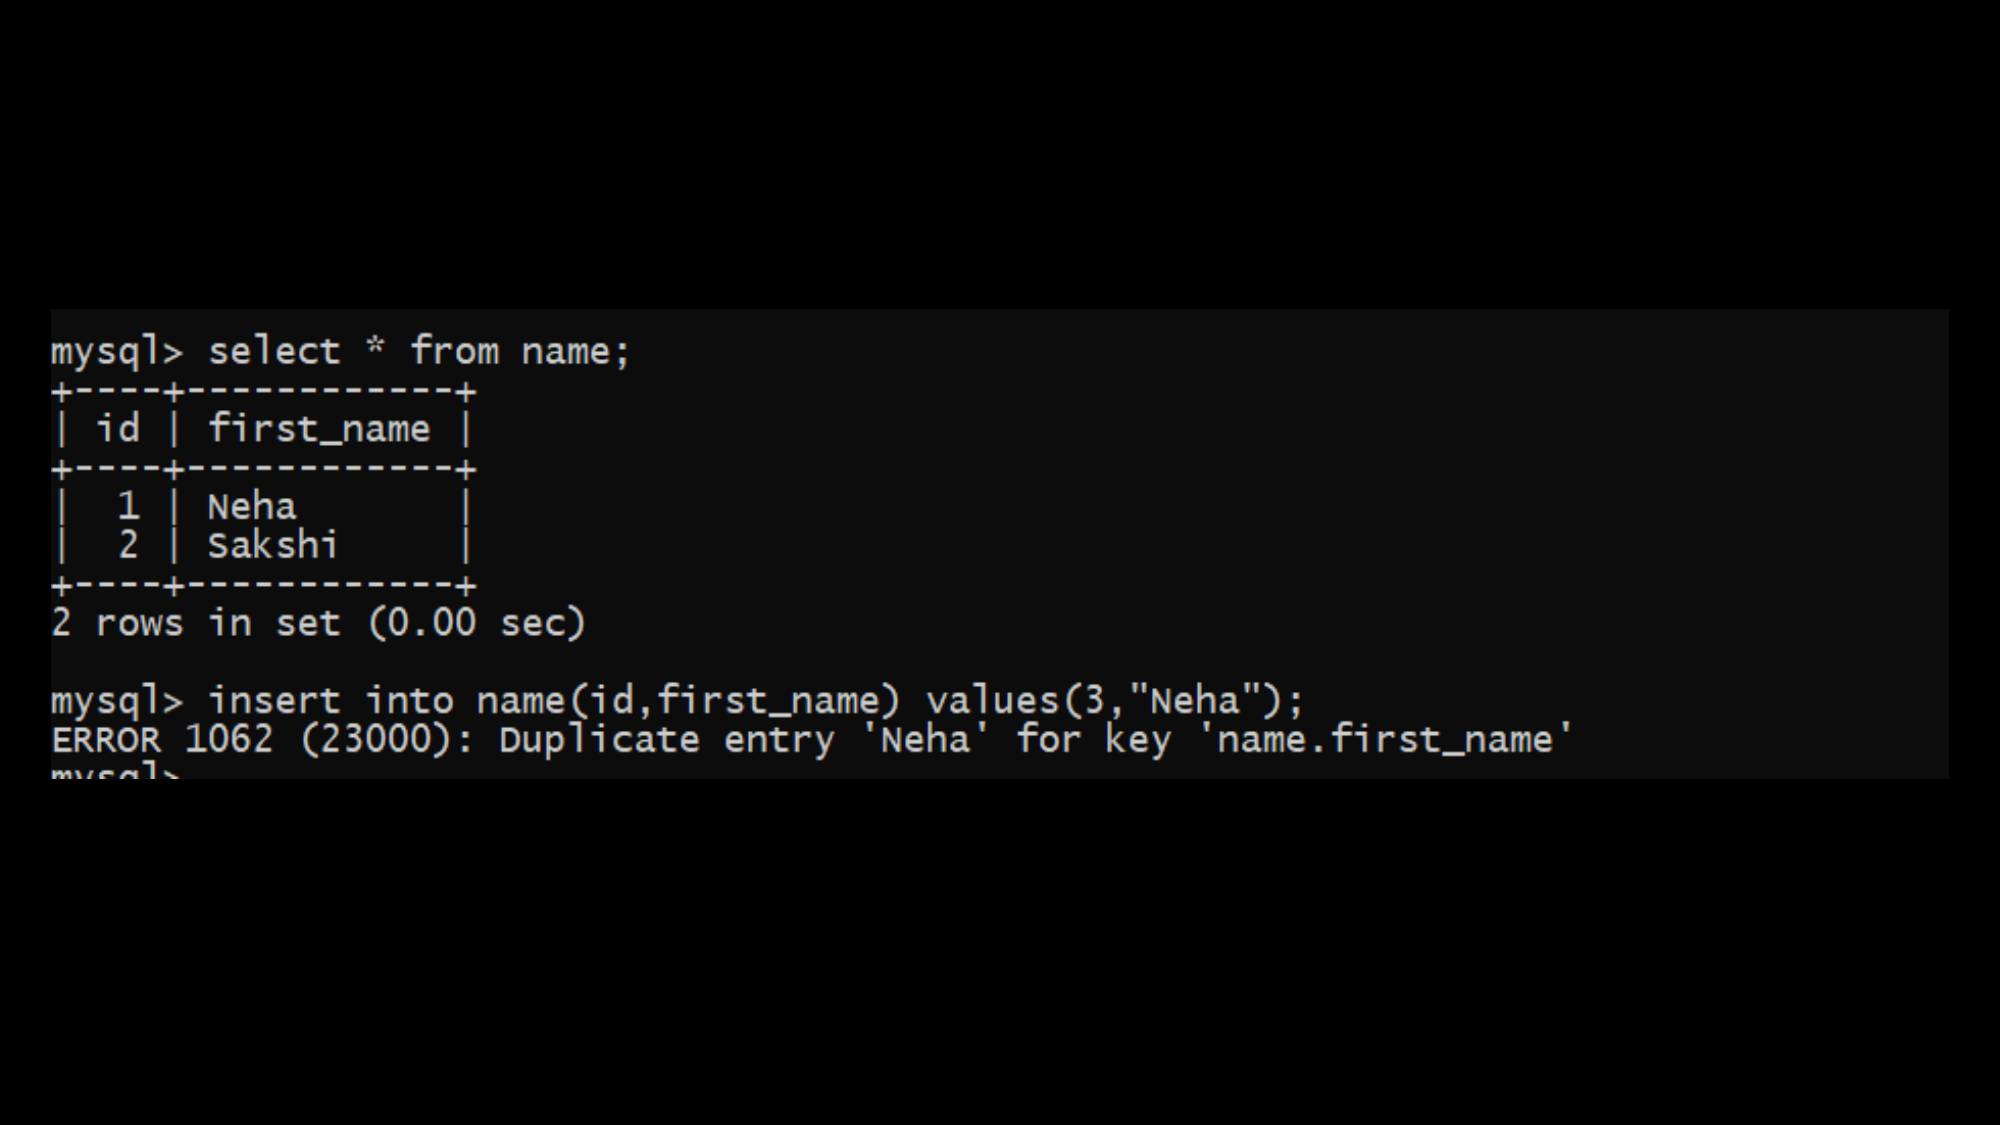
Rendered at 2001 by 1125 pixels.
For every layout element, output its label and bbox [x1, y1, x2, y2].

picture [51, 309, 1949, 780]
